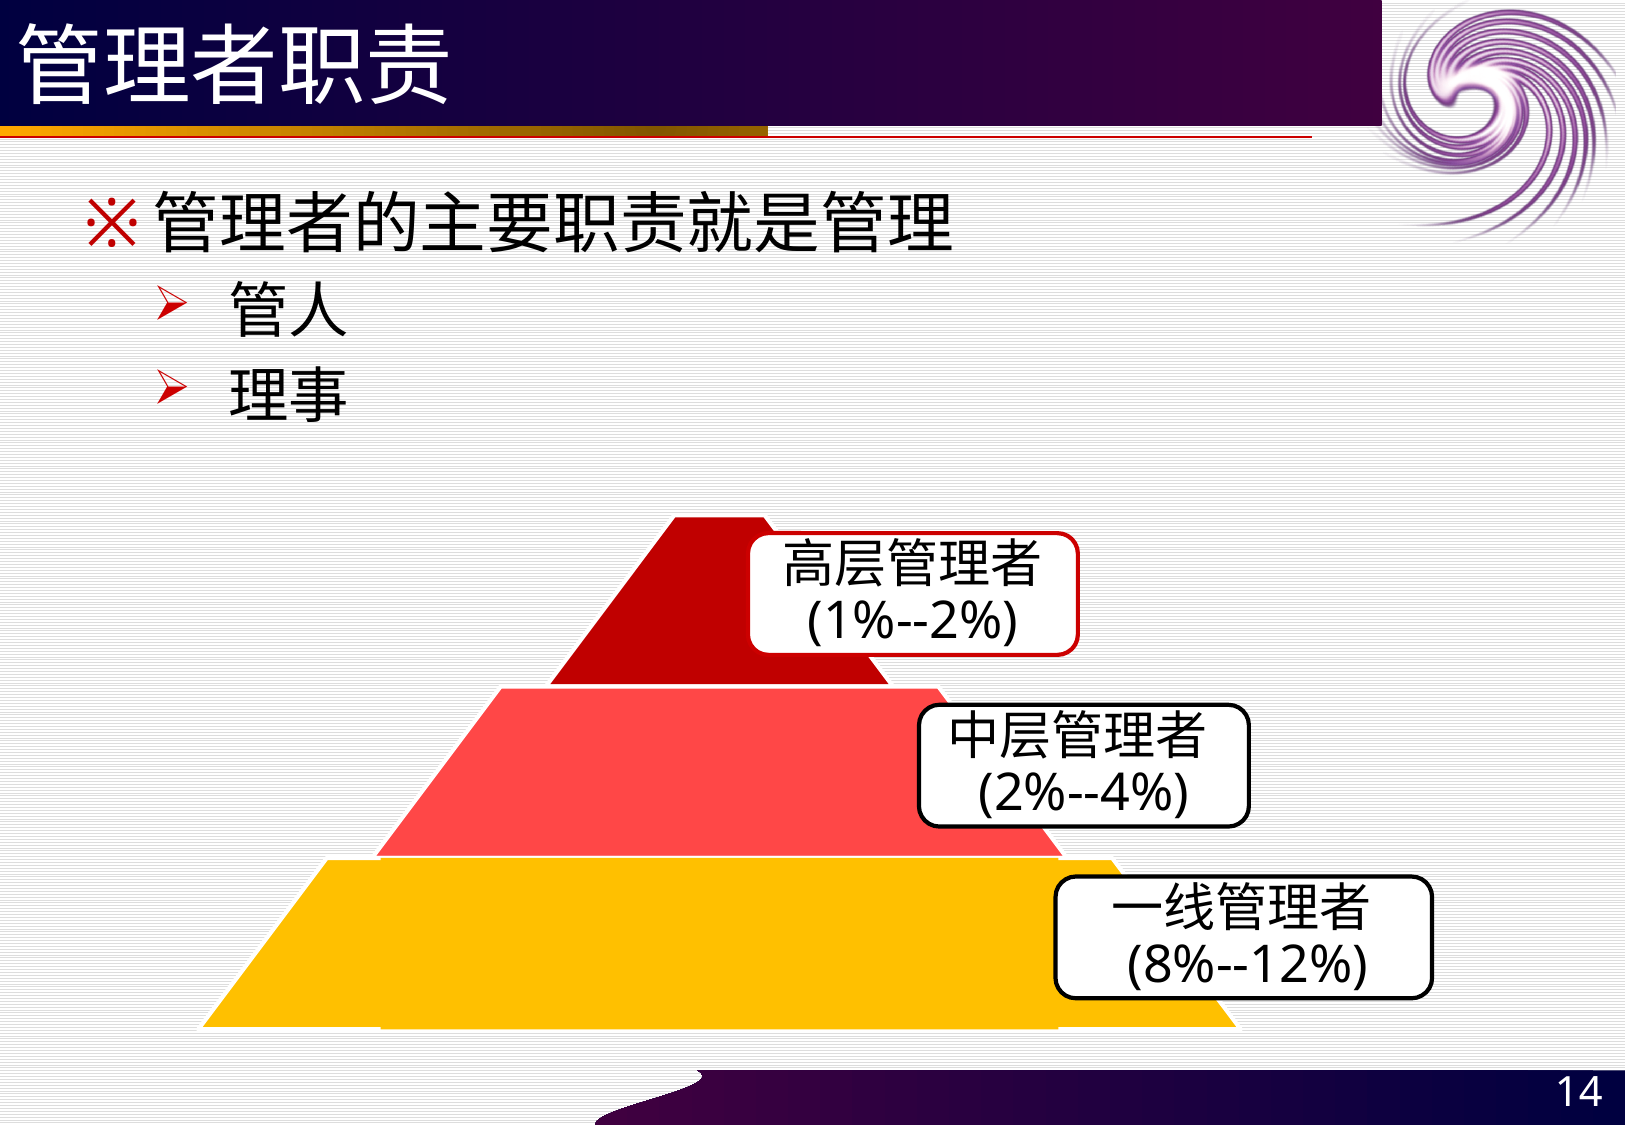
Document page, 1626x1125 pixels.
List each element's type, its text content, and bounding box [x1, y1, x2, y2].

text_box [197, 514, 1440, 1030]
picture [1362, 0, 1616, 244]
slide_number 14 [1474, 1069, 1619, 1125]
list 管理者的主要职责就是管理 管人 理事 [56, 172, 1569, 1048]
title 管理者职责 [0, 0, 1382, 126]
